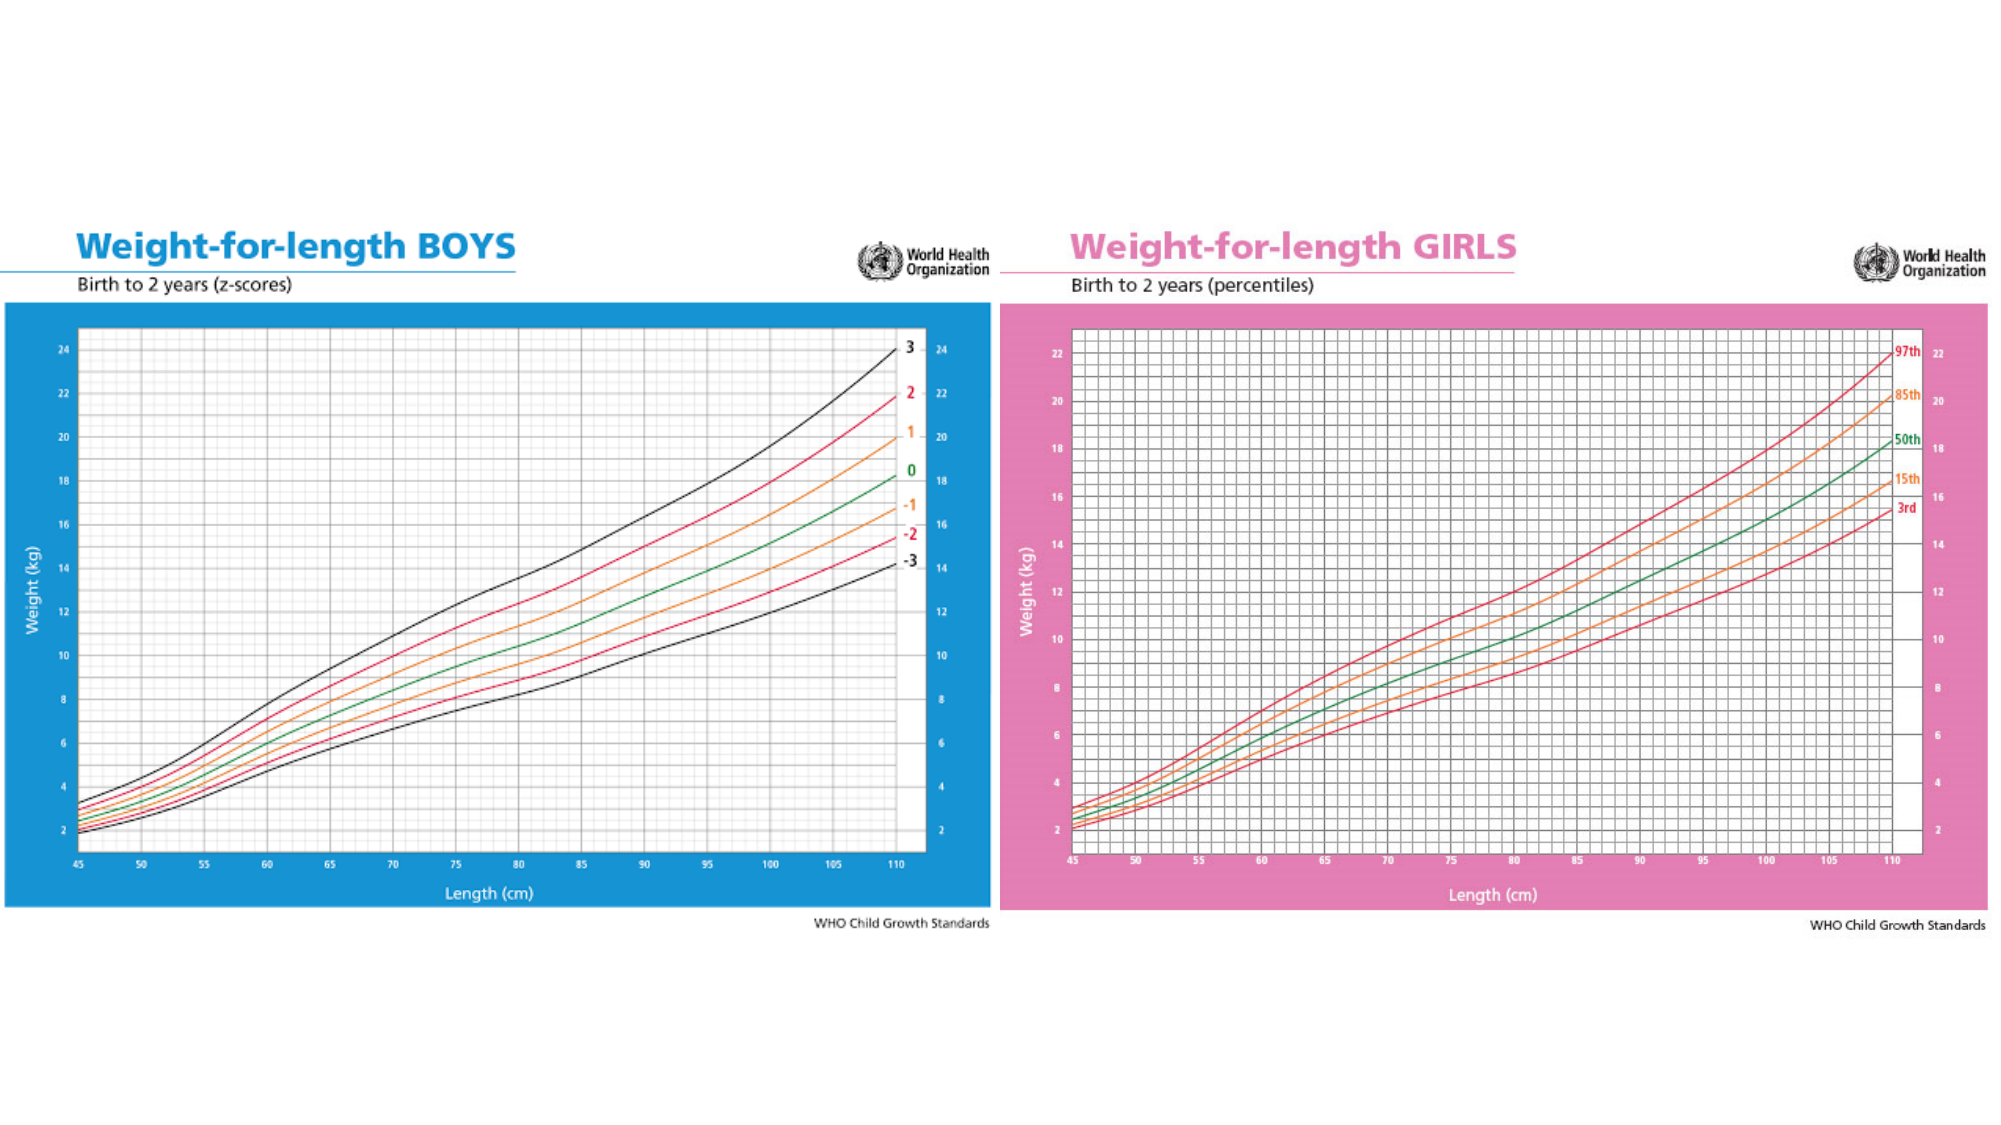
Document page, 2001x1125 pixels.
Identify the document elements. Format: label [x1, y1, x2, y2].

picture [0, 213, 2001, 939]
